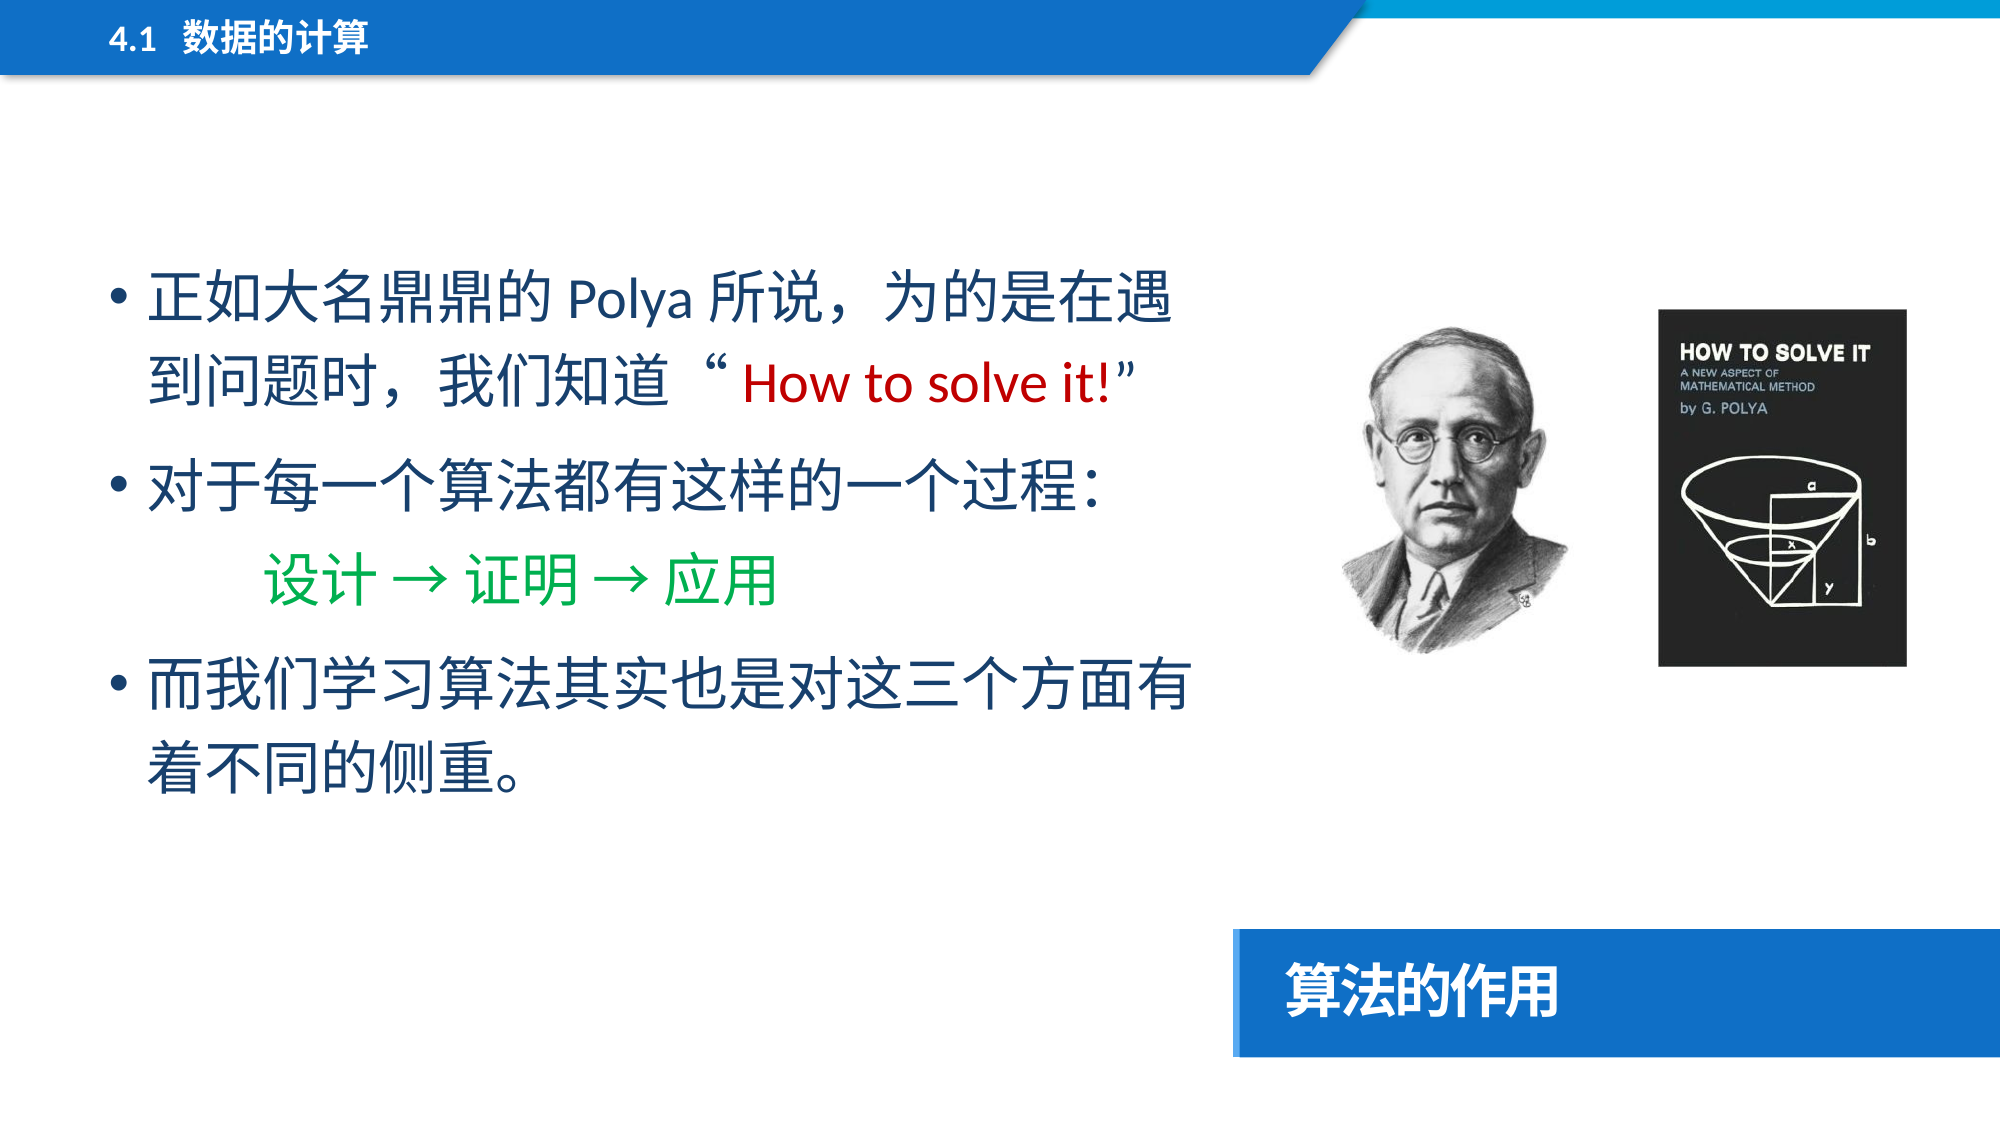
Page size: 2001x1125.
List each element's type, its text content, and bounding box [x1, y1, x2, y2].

list 算法的作用 [1240, 929, 2000, 1058]
list 4.1 数据的计算 [93, 11, 1138, 68]
text_box 正如大名鼎鼎的Polya所说，为的是在遇到问题时，我们知道“How to solve it!” 对于每一个算法都有这样的一个过程： 设计 → 证明 → 应用 而我们学习算法其实也是对这三个方面有着不同的侧重。 [93, 238, 1240, 1058]
picture [1658, 309, 1907, 667]
picture [1333, 318, 1574, 658]
